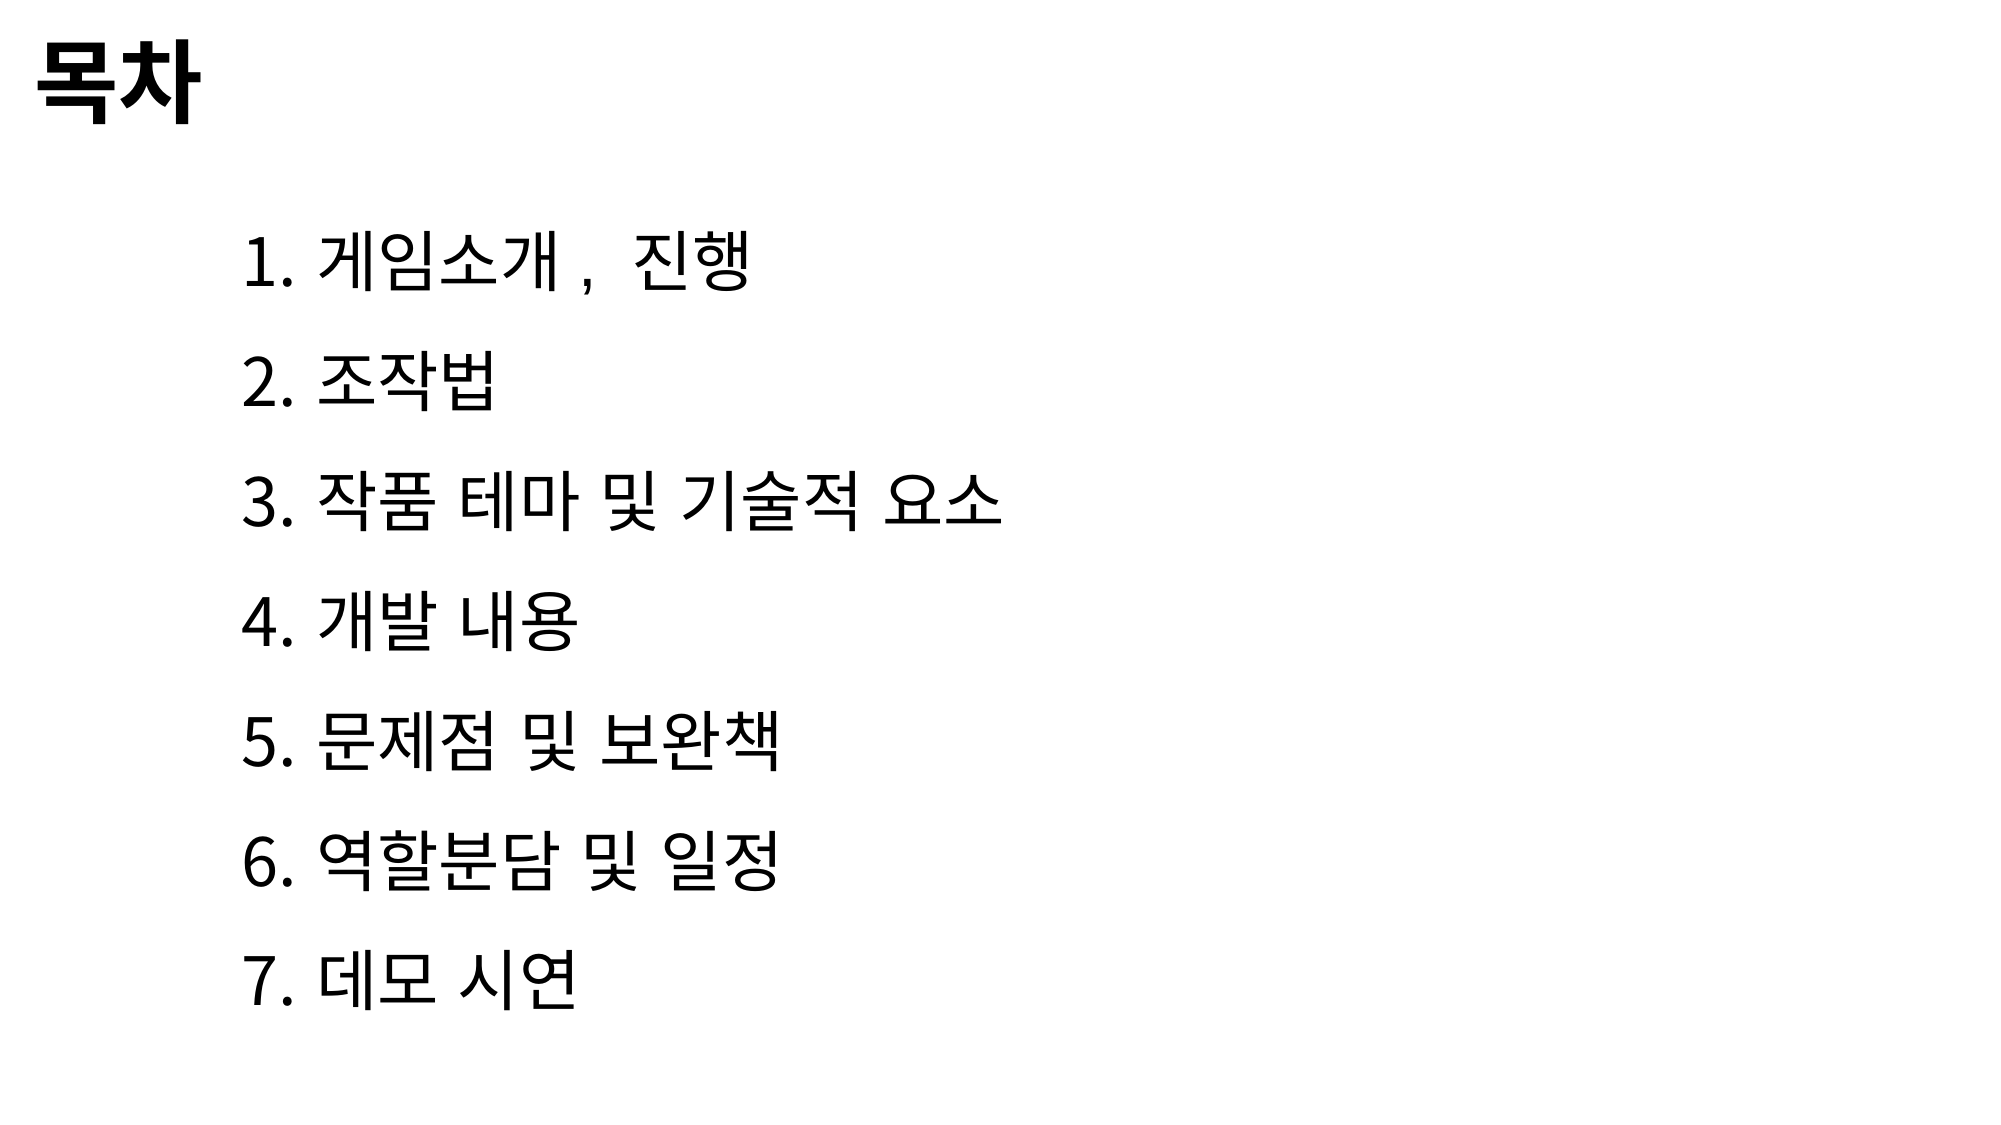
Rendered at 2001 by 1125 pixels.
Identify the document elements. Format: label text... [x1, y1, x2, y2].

text_box 게임소개, 진행 조작법 작품 테마 및 기술적 요소 개발 내용 문제점 및 보완책 역할분담 및 일정 데모 시연 [226, 172, 1022, 1027]
text_box 목차 [19, 17, 219, 142]
